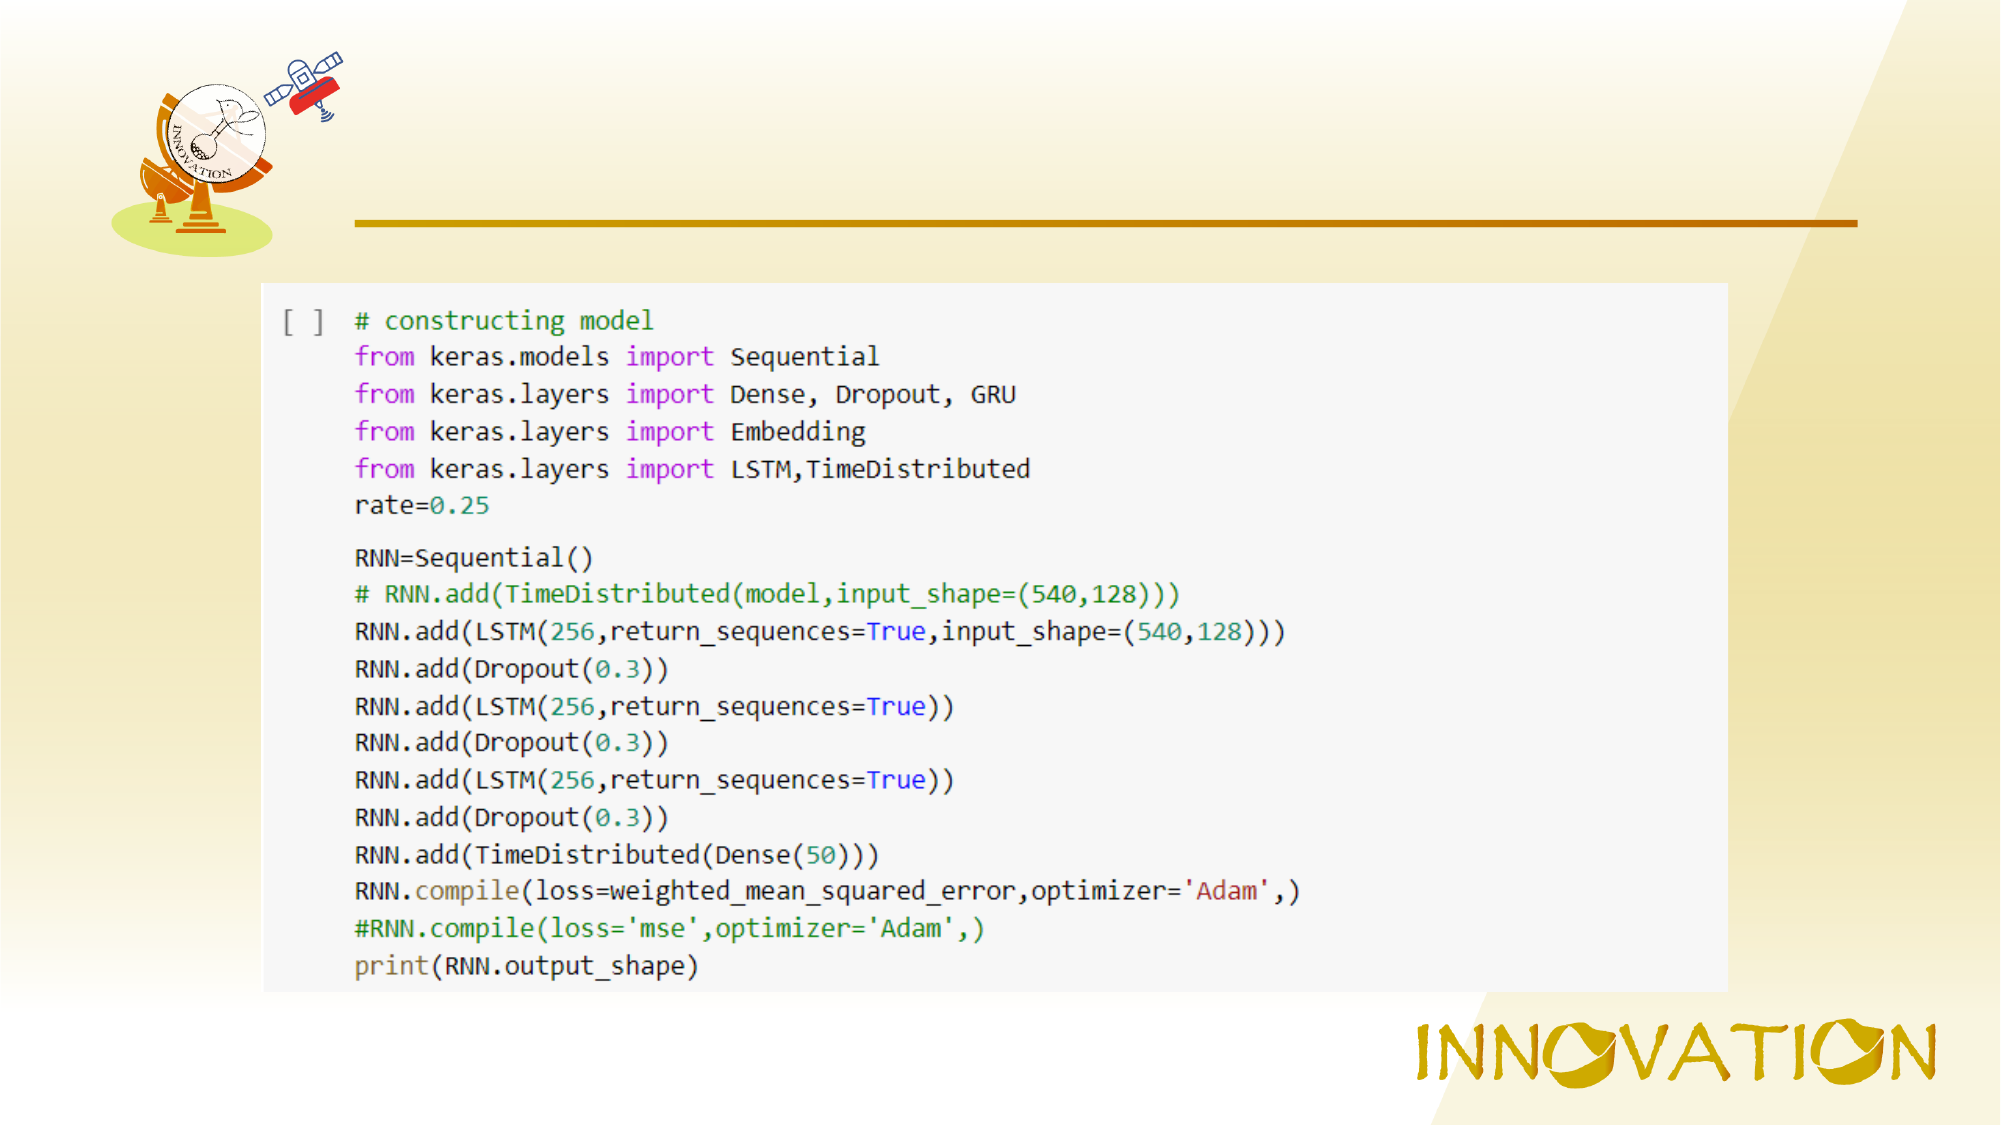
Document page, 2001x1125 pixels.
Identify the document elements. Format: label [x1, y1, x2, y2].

text_box [260, 275, 1729, 992]
picture [0, 0, 2001, 1125]
